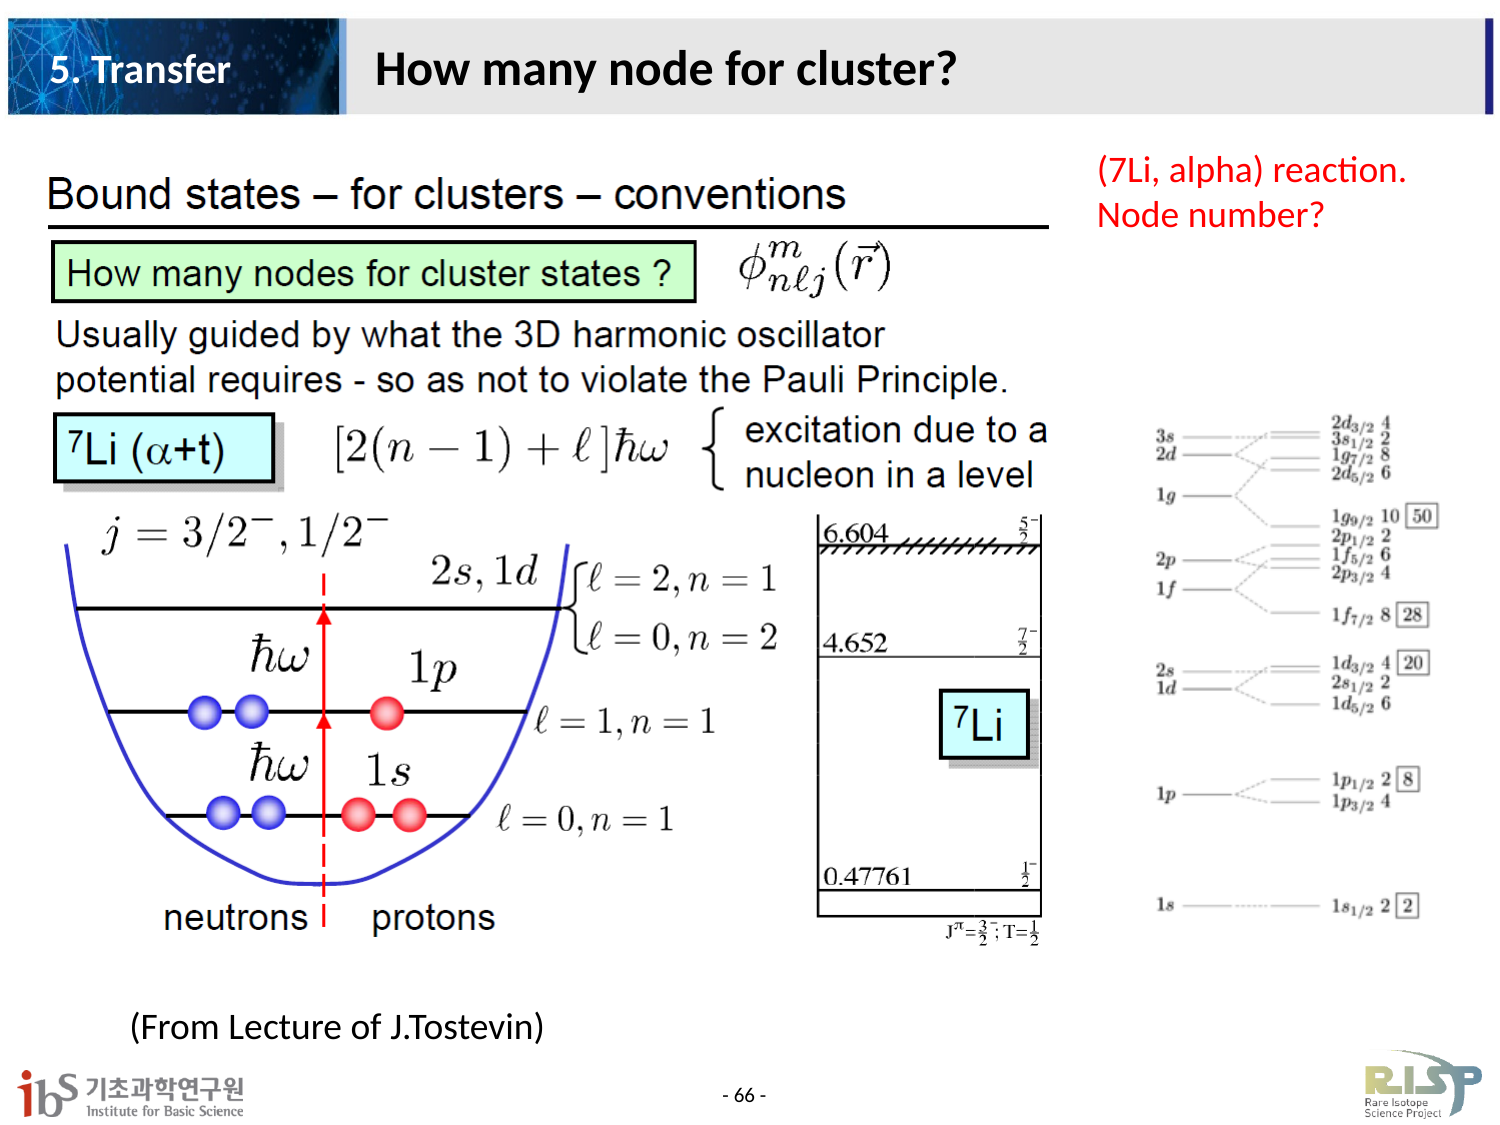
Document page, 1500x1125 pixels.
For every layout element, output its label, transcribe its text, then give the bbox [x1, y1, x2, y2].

text_box (From Lecture of J.Tostevin) [114, 994, 561, 1054]
picture [1364, 1049, 1482, 1119]
picture [17, 1070, 243, 1117]
text_box (7Li, alpha) reaction. Node number? [1082, 137, 1480, 243]
picture [33, 159, 1085, 965]
picture [2, 10, 1500, 130]
picture [1116, 397, 1460, 938]
